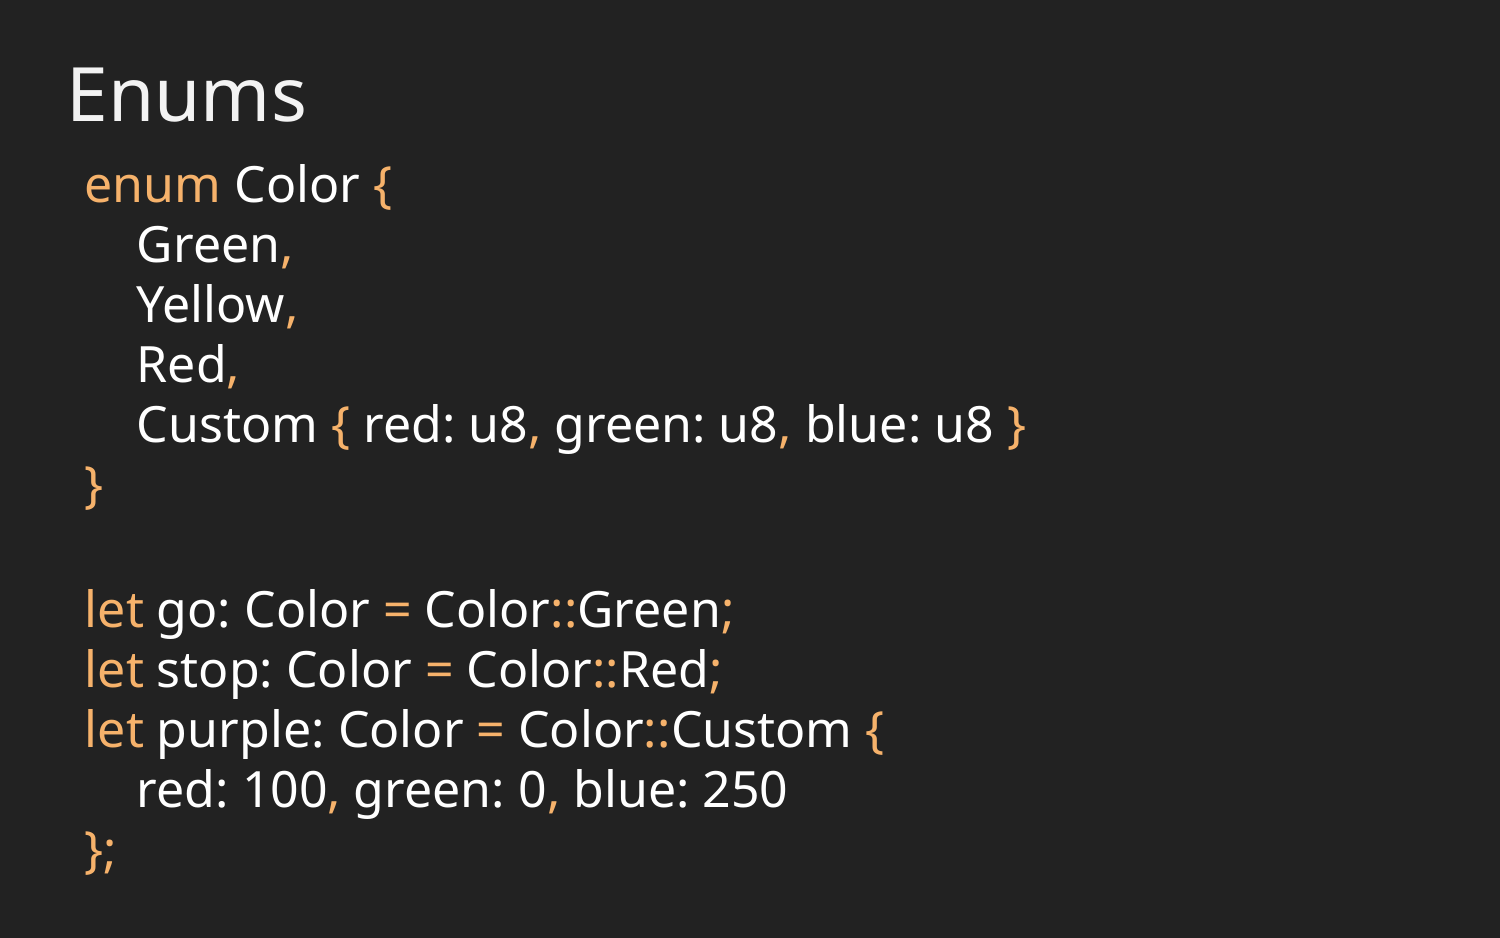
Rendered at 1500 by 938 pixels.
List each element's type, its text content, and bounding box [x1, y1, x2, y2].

text_box Enums [51, 31, 964, 166]
text_box let go: Color = Color::Green; let stop: Color = Color::Red; let purple: Color = Color::Custom { red: 100, green: 0, blue: 250 }; [69, 562, 1463, 893]
text_box enum Color { Green, Yellow, Red, Custom { red: u8, green: u8, blue: u8 } } [69, 137, 1463, 528]
